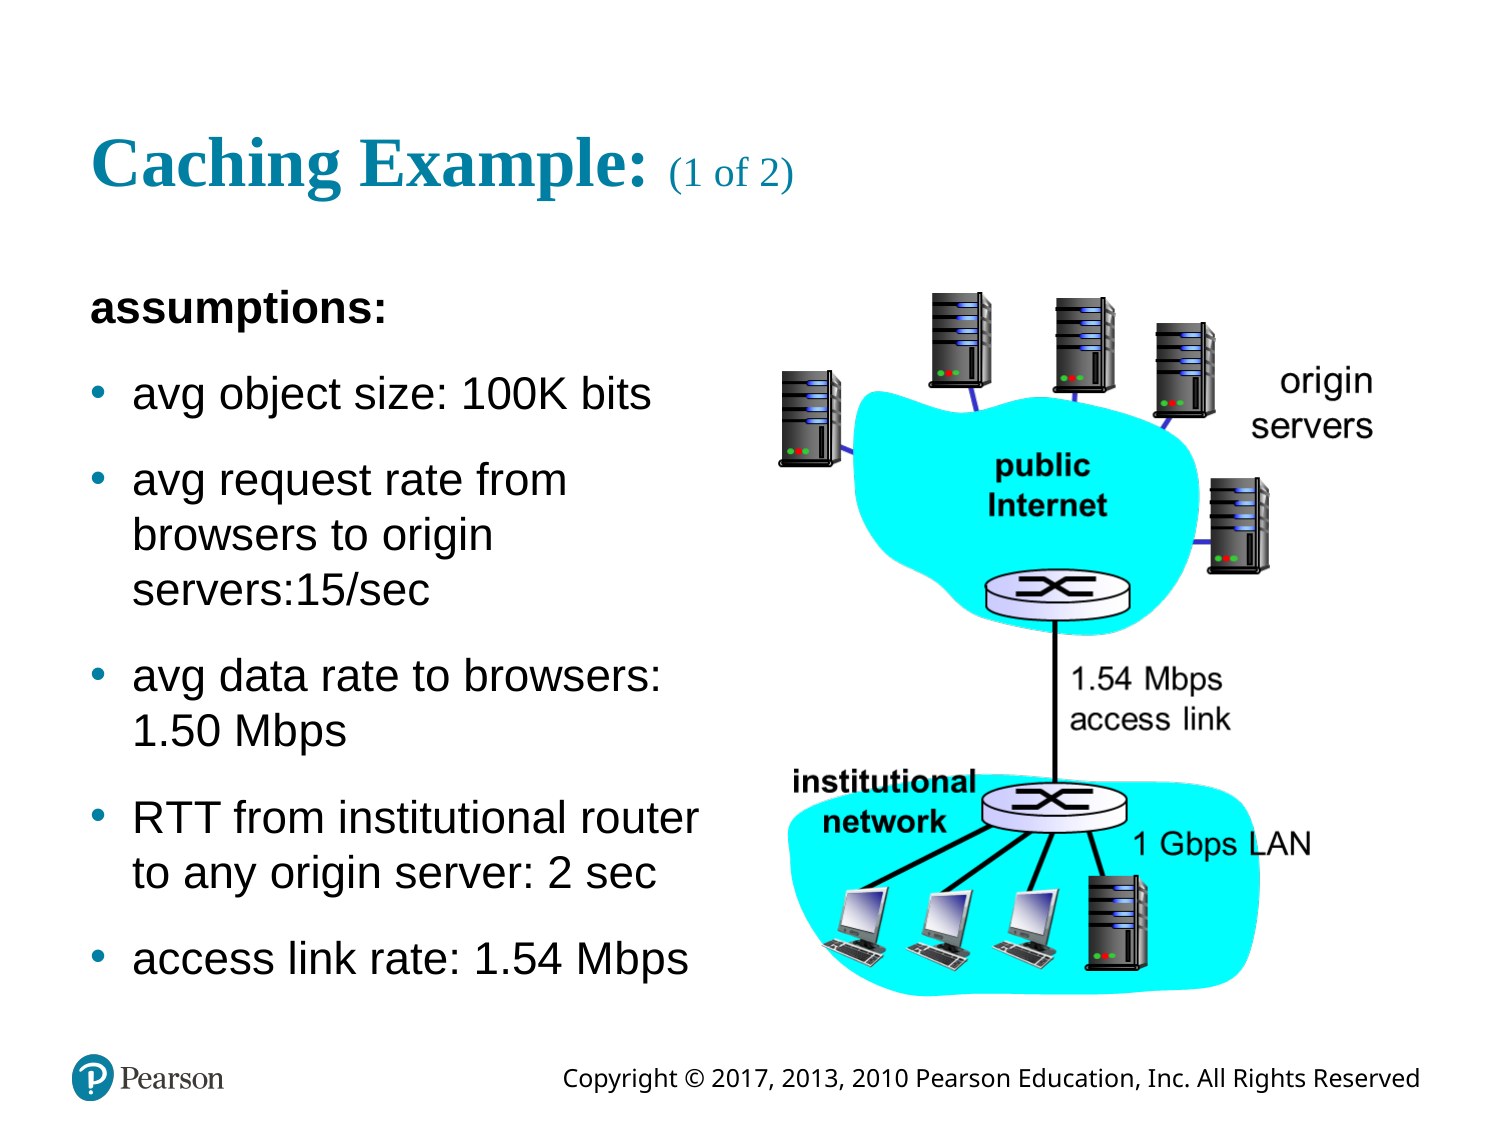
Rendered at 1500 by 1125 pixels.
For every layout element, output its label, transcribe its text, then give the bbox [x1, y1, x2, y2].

picture [771, 291, 1397, 997]
title Caching Example: (1 of 2) [75, 35, 1425, 216]
list assumptions: avg object size: 100K bits avg request rate from browsers to origin servers:15/sec avg data rate to browsers: 1.50 M b p s R T T from institutional router to any origin server: 2 sec access link rate: 1.54 M b p s [75, 262, 732, 1013]
picture [80, 1063, 106, 1088]
picture [72, 1087, 83, 1101]
picture [72, 1054, 88, 1070]
picture [98, 1054, 224, 1101]
